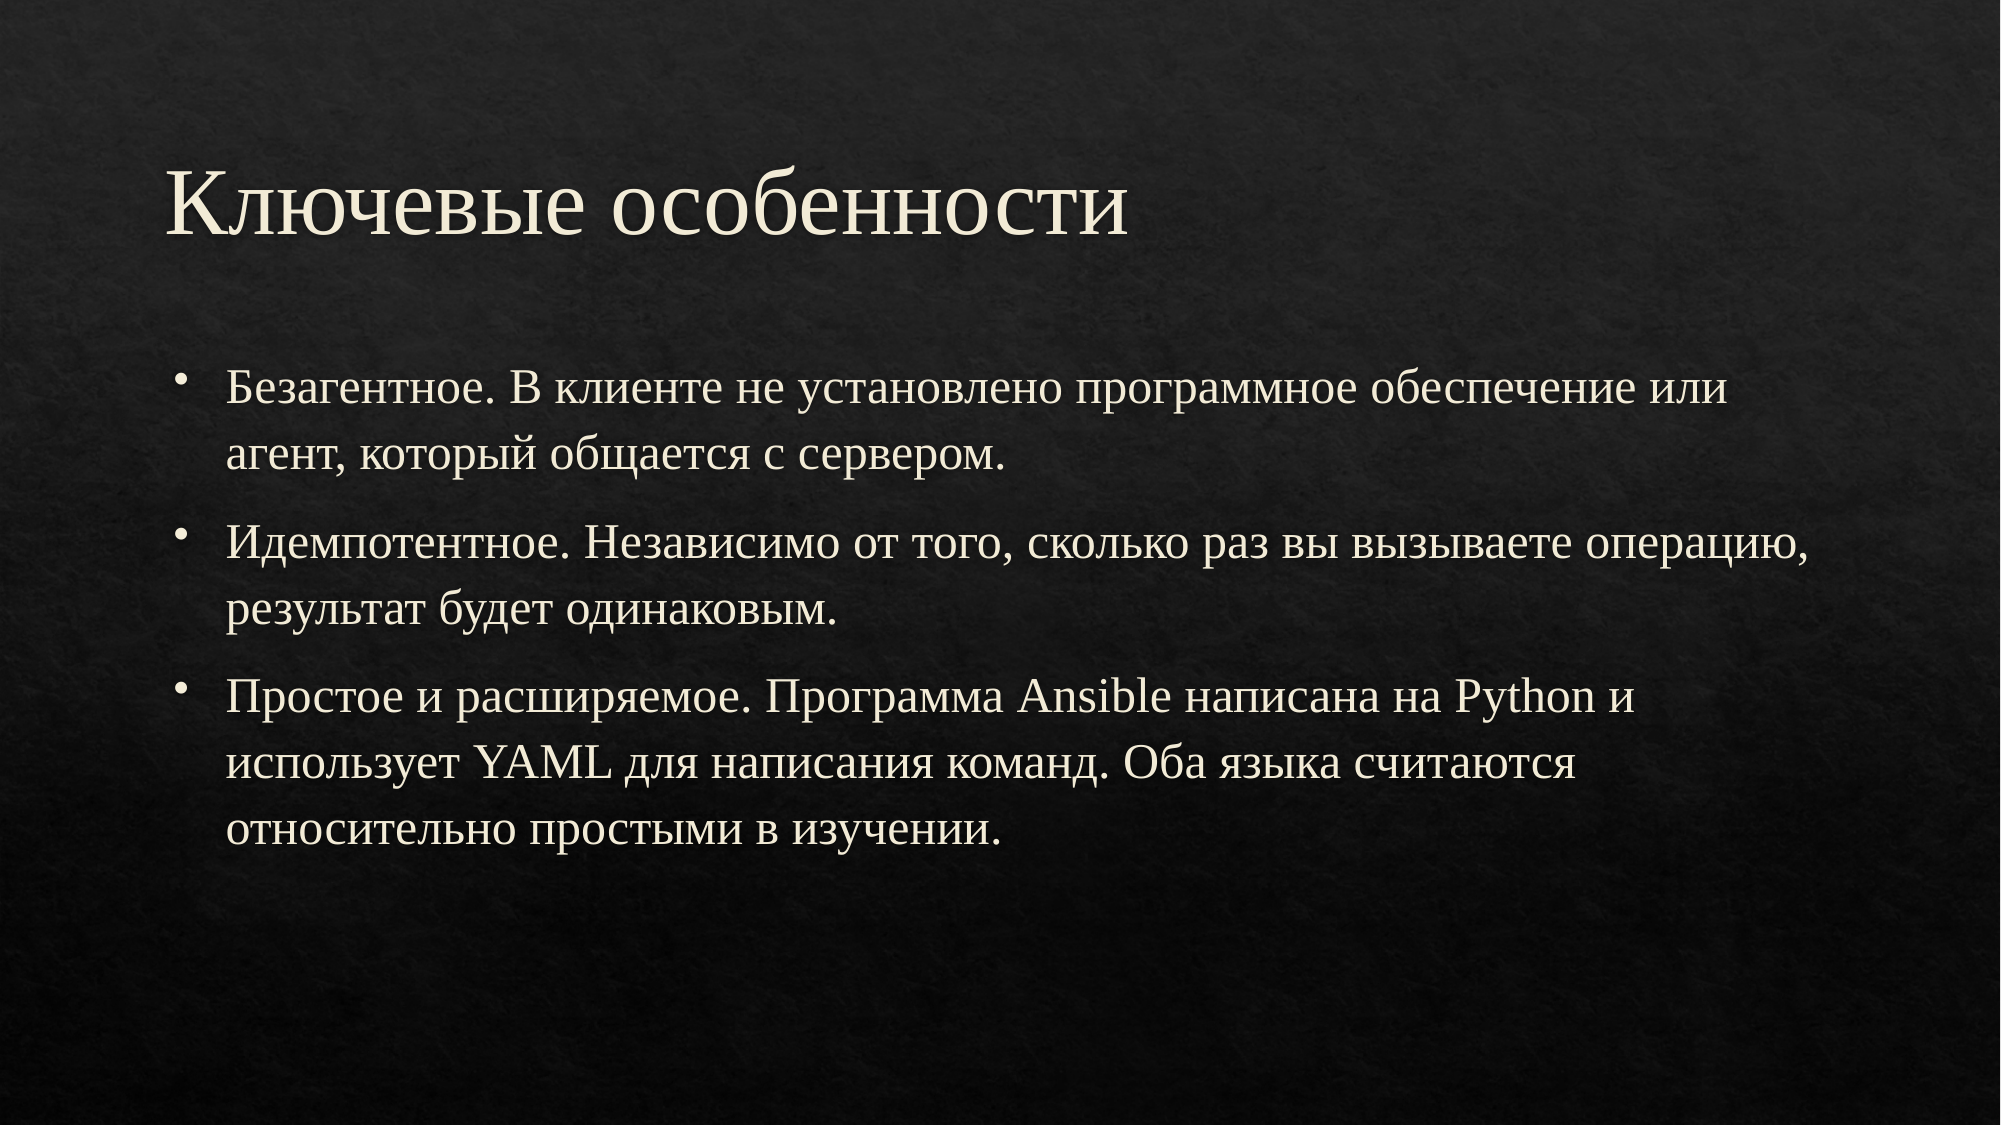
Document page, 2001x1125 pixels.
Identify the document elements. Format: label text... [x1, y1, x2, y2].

text_box Безагентное. В клиенте не установлено программное обеспечение или агент, который общается с сервером. Идемпотентное. Независимо от того, сколько раз вы вызываете операцию, результат будет одинаковым. Простое и расширяемое. Программа Ansible написанa на Python и использует YAML для написания команд. Оба языка считаются относительно простыми в изучении. [154, 340, 1853, 950]
title Ключевые особенности [149, 99, 1849, 307]
